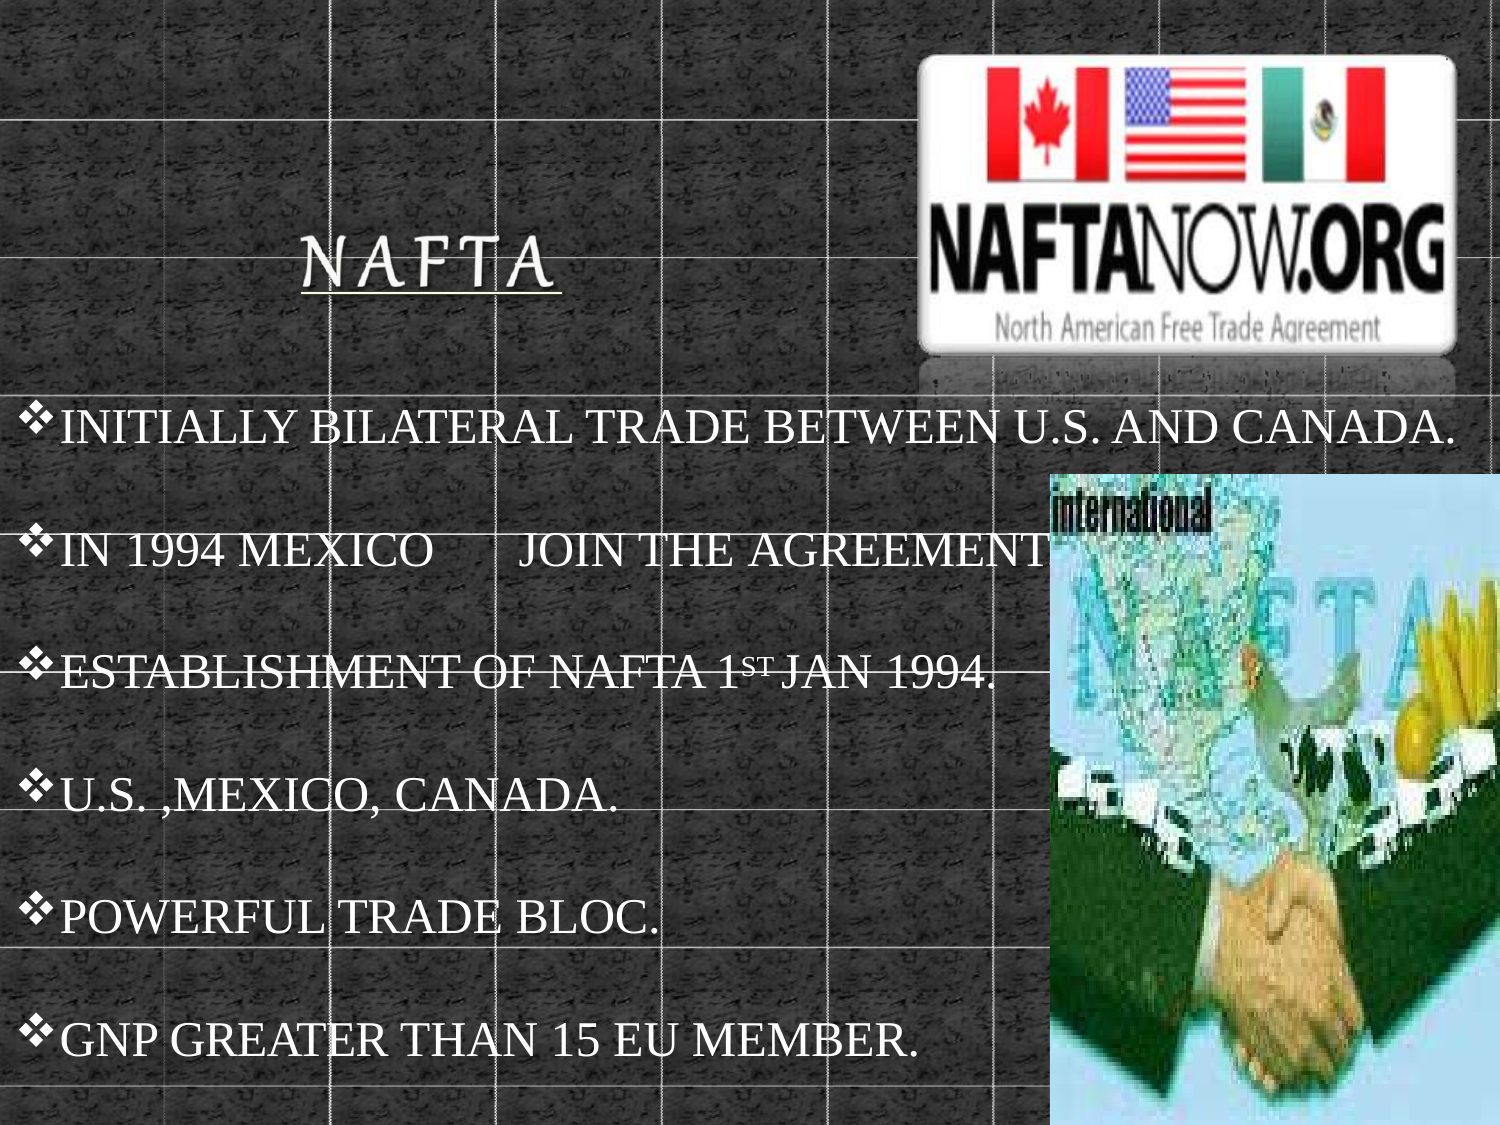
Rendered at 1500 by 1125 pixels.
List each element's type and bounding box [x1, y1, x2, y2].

text_box [0, 0, 1500, 1125]
